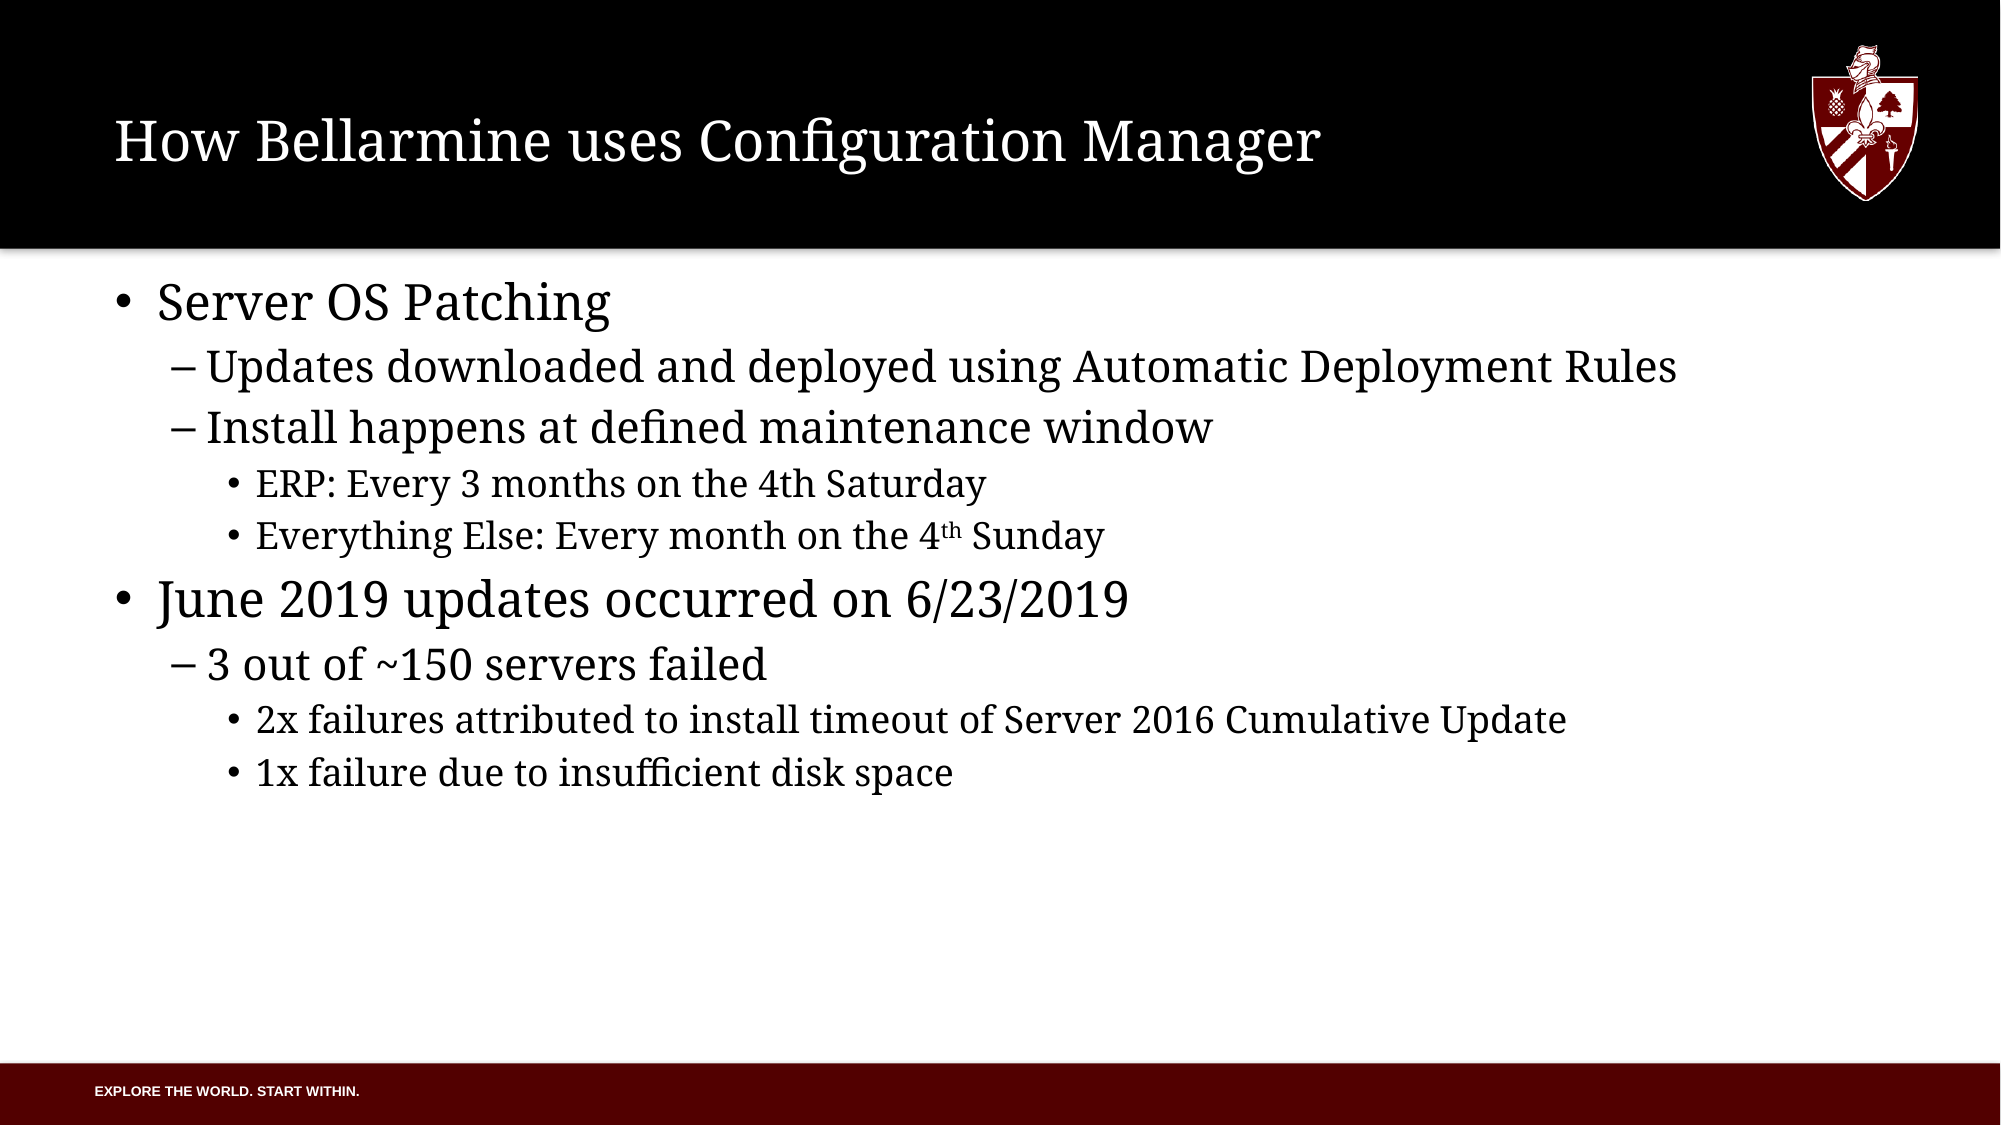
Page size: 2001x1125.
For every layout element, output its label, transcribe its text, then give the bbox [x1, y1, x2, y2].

list Server OS Patching Updates downloaded and deployed using Automatic Deployment Rules Install happens at defined maintenance window ERP: Every 3 months on the 4th Saturday Everything Else: Every month on the 4th Sunday June 2019 updates occurred on 6/23/2019 3 out of ~150 servers failed 2x failures attributed to install timeout of Server 2016 Cumulative Update 1x failure due to insufficient disk space [99, 262, 1900, 1005]
title How Bellarmine uses Configuration Manager [99, 45, 1900, 233]
